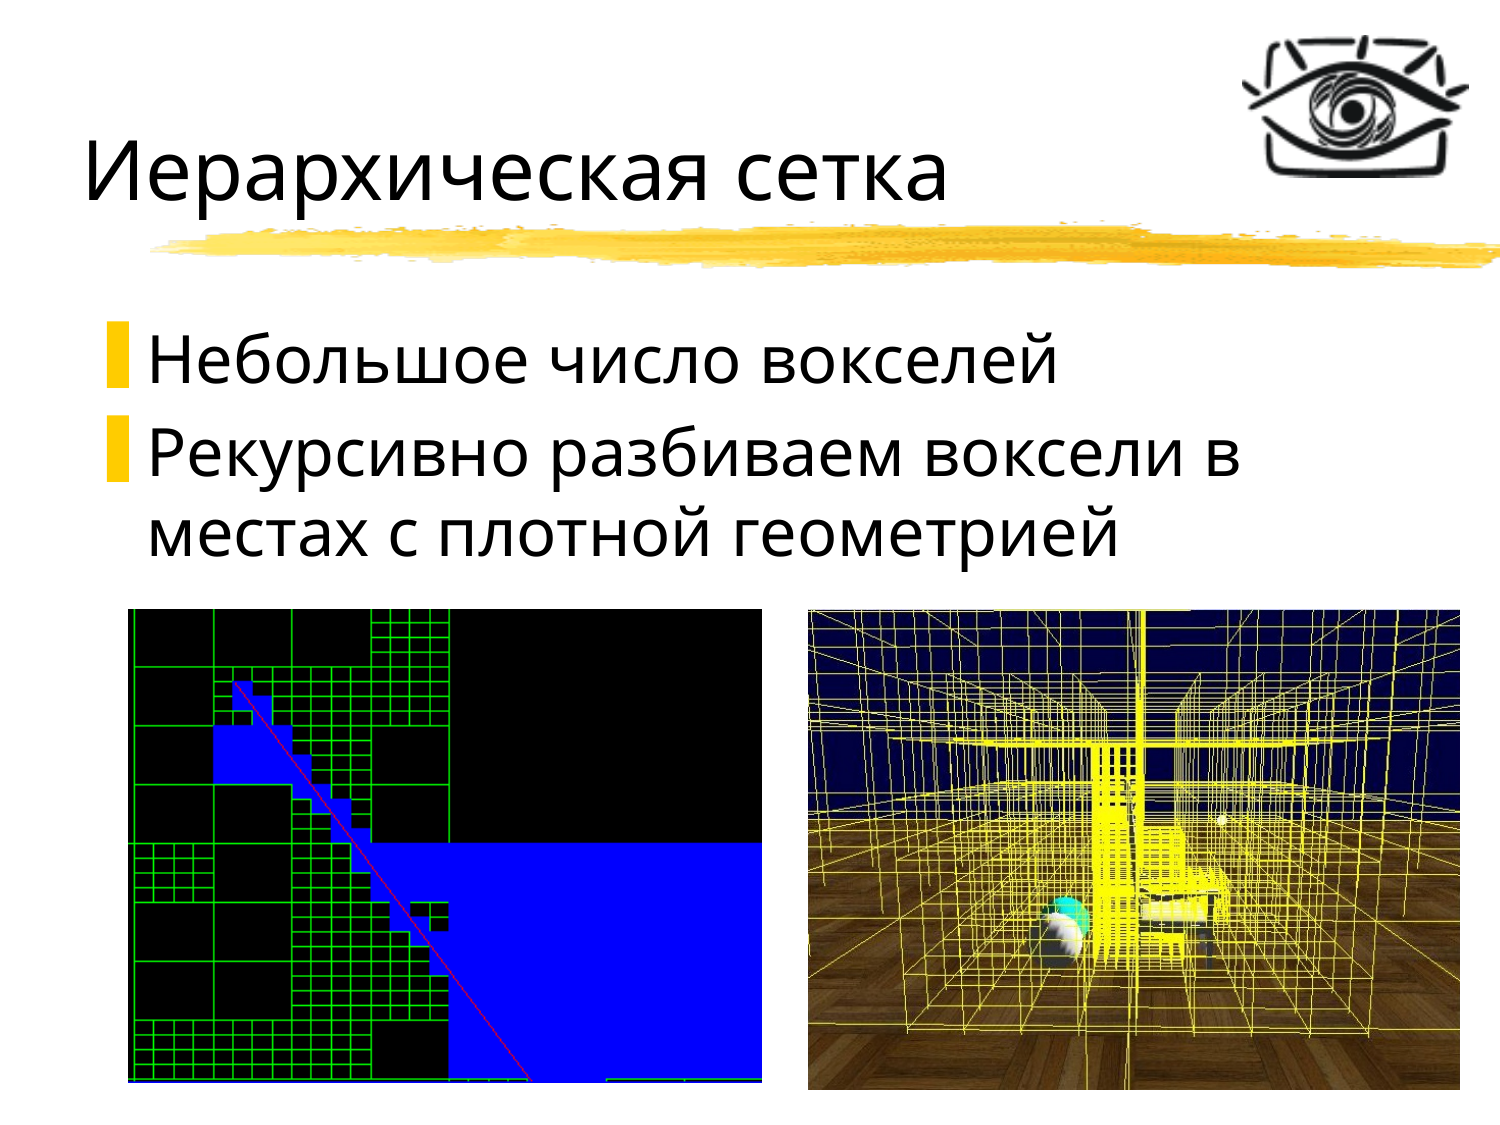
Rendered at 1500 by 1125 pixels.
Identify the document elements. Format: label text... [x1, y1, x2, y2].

title Иерархическая сетка [66, 37, 1342, 226]
picture [150, 215, 1500, 279]
picture [1241, 34, 1469, 179]
picture [808, 609, 1460, 1091]
list Небольшое число вокселей Рекурсивно разбиваем воксели в местах с плотной геометрией [74, 309, 1477, 1067]
picture [128, 609, 762, 1083]
